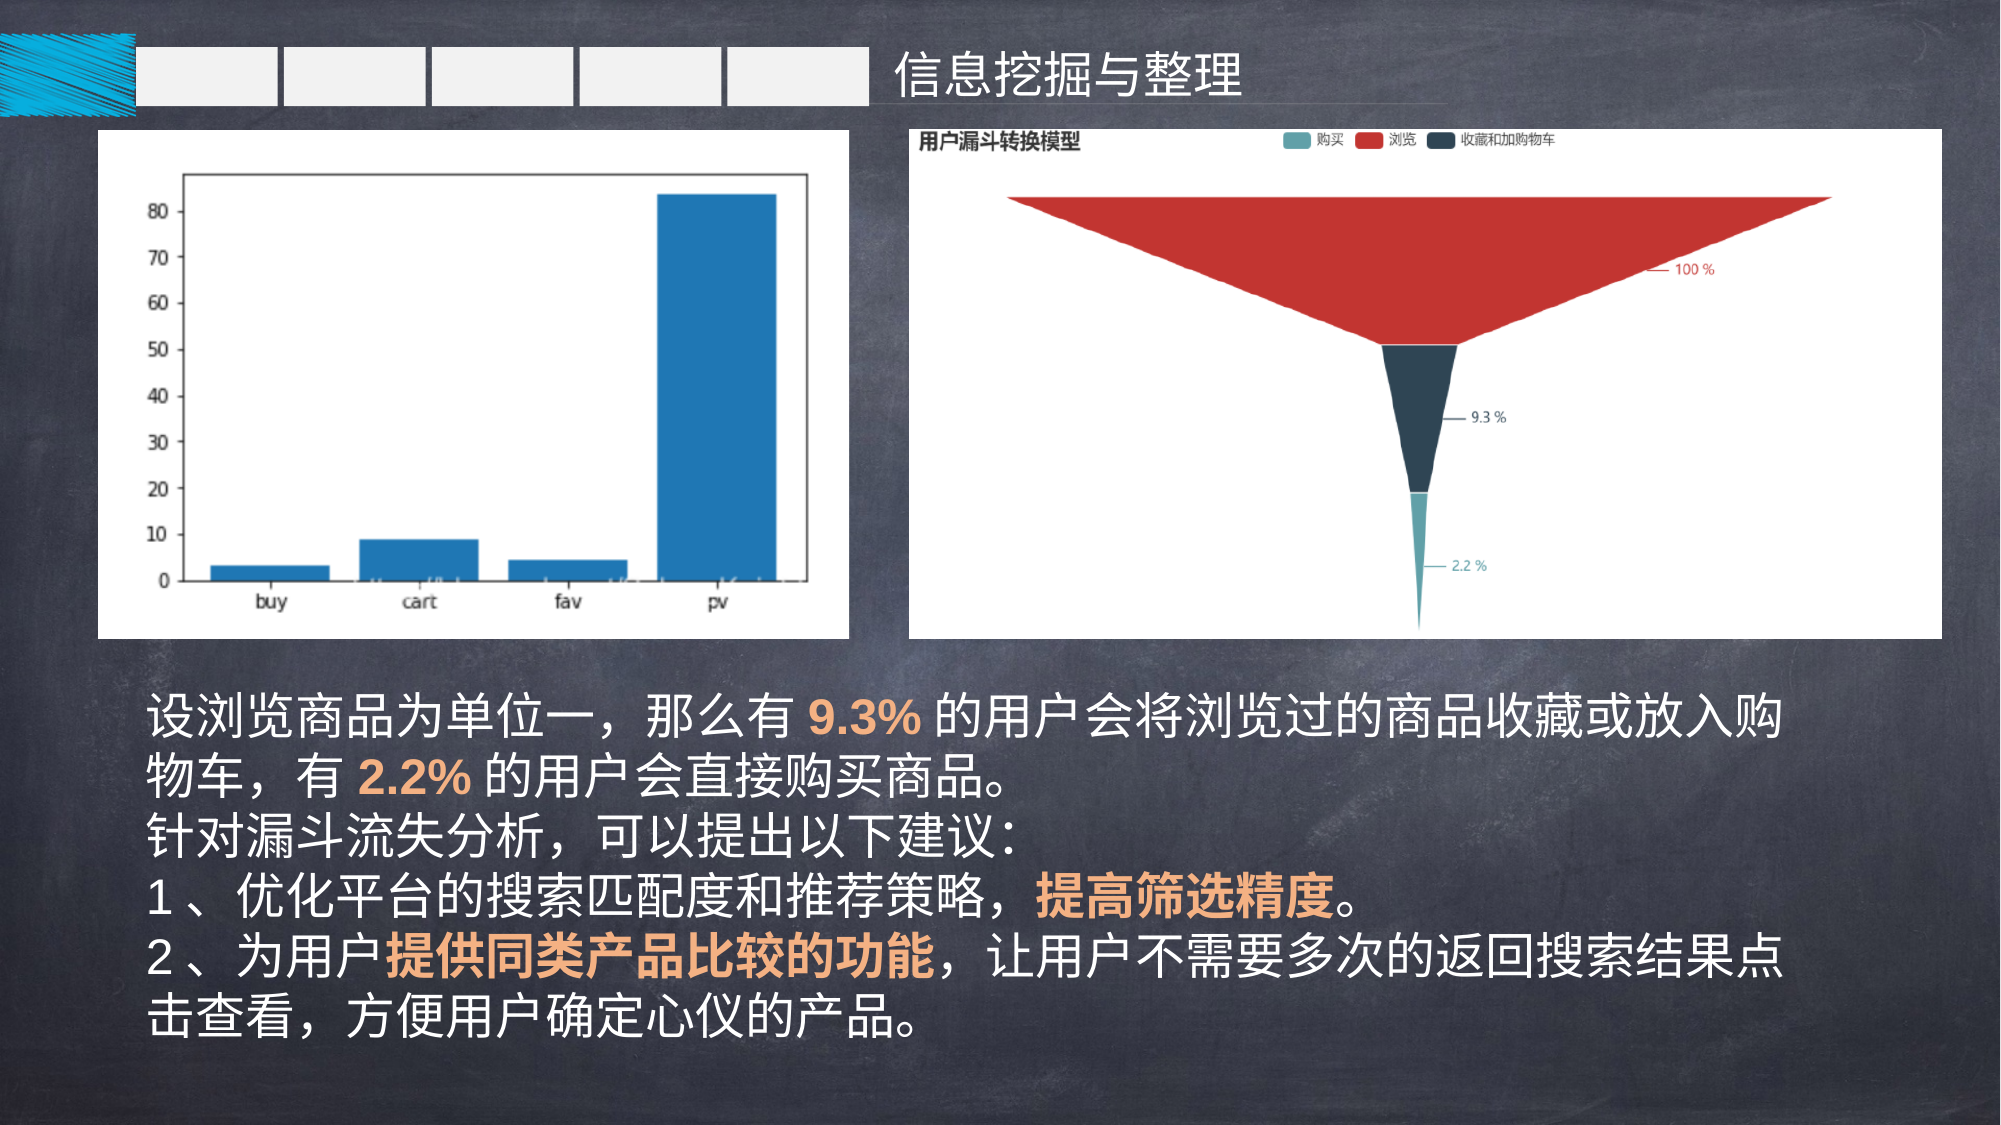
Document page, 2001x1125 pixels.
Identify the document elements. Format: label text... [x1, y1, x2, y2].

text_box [0, 33, 1449, 117]
picture [0, 0, 2001, 1125]
text_box 设浏览商品为单位一，那么有9.3%的用户会将浏览过的商品收藏或放入购物车，有2.2%的用户会直接购买商品。 针对漏斗流失分析，可以提出以下建议： 1、优化平台的搜索匹配度和推荐策略，提高筛选精度。 2、为用户提供同类产品比较的功能，让用户不需要多次的返回搜索结果点击查看，方便用户确定心仪的产品。 [131, 676, 1829, 1052]
